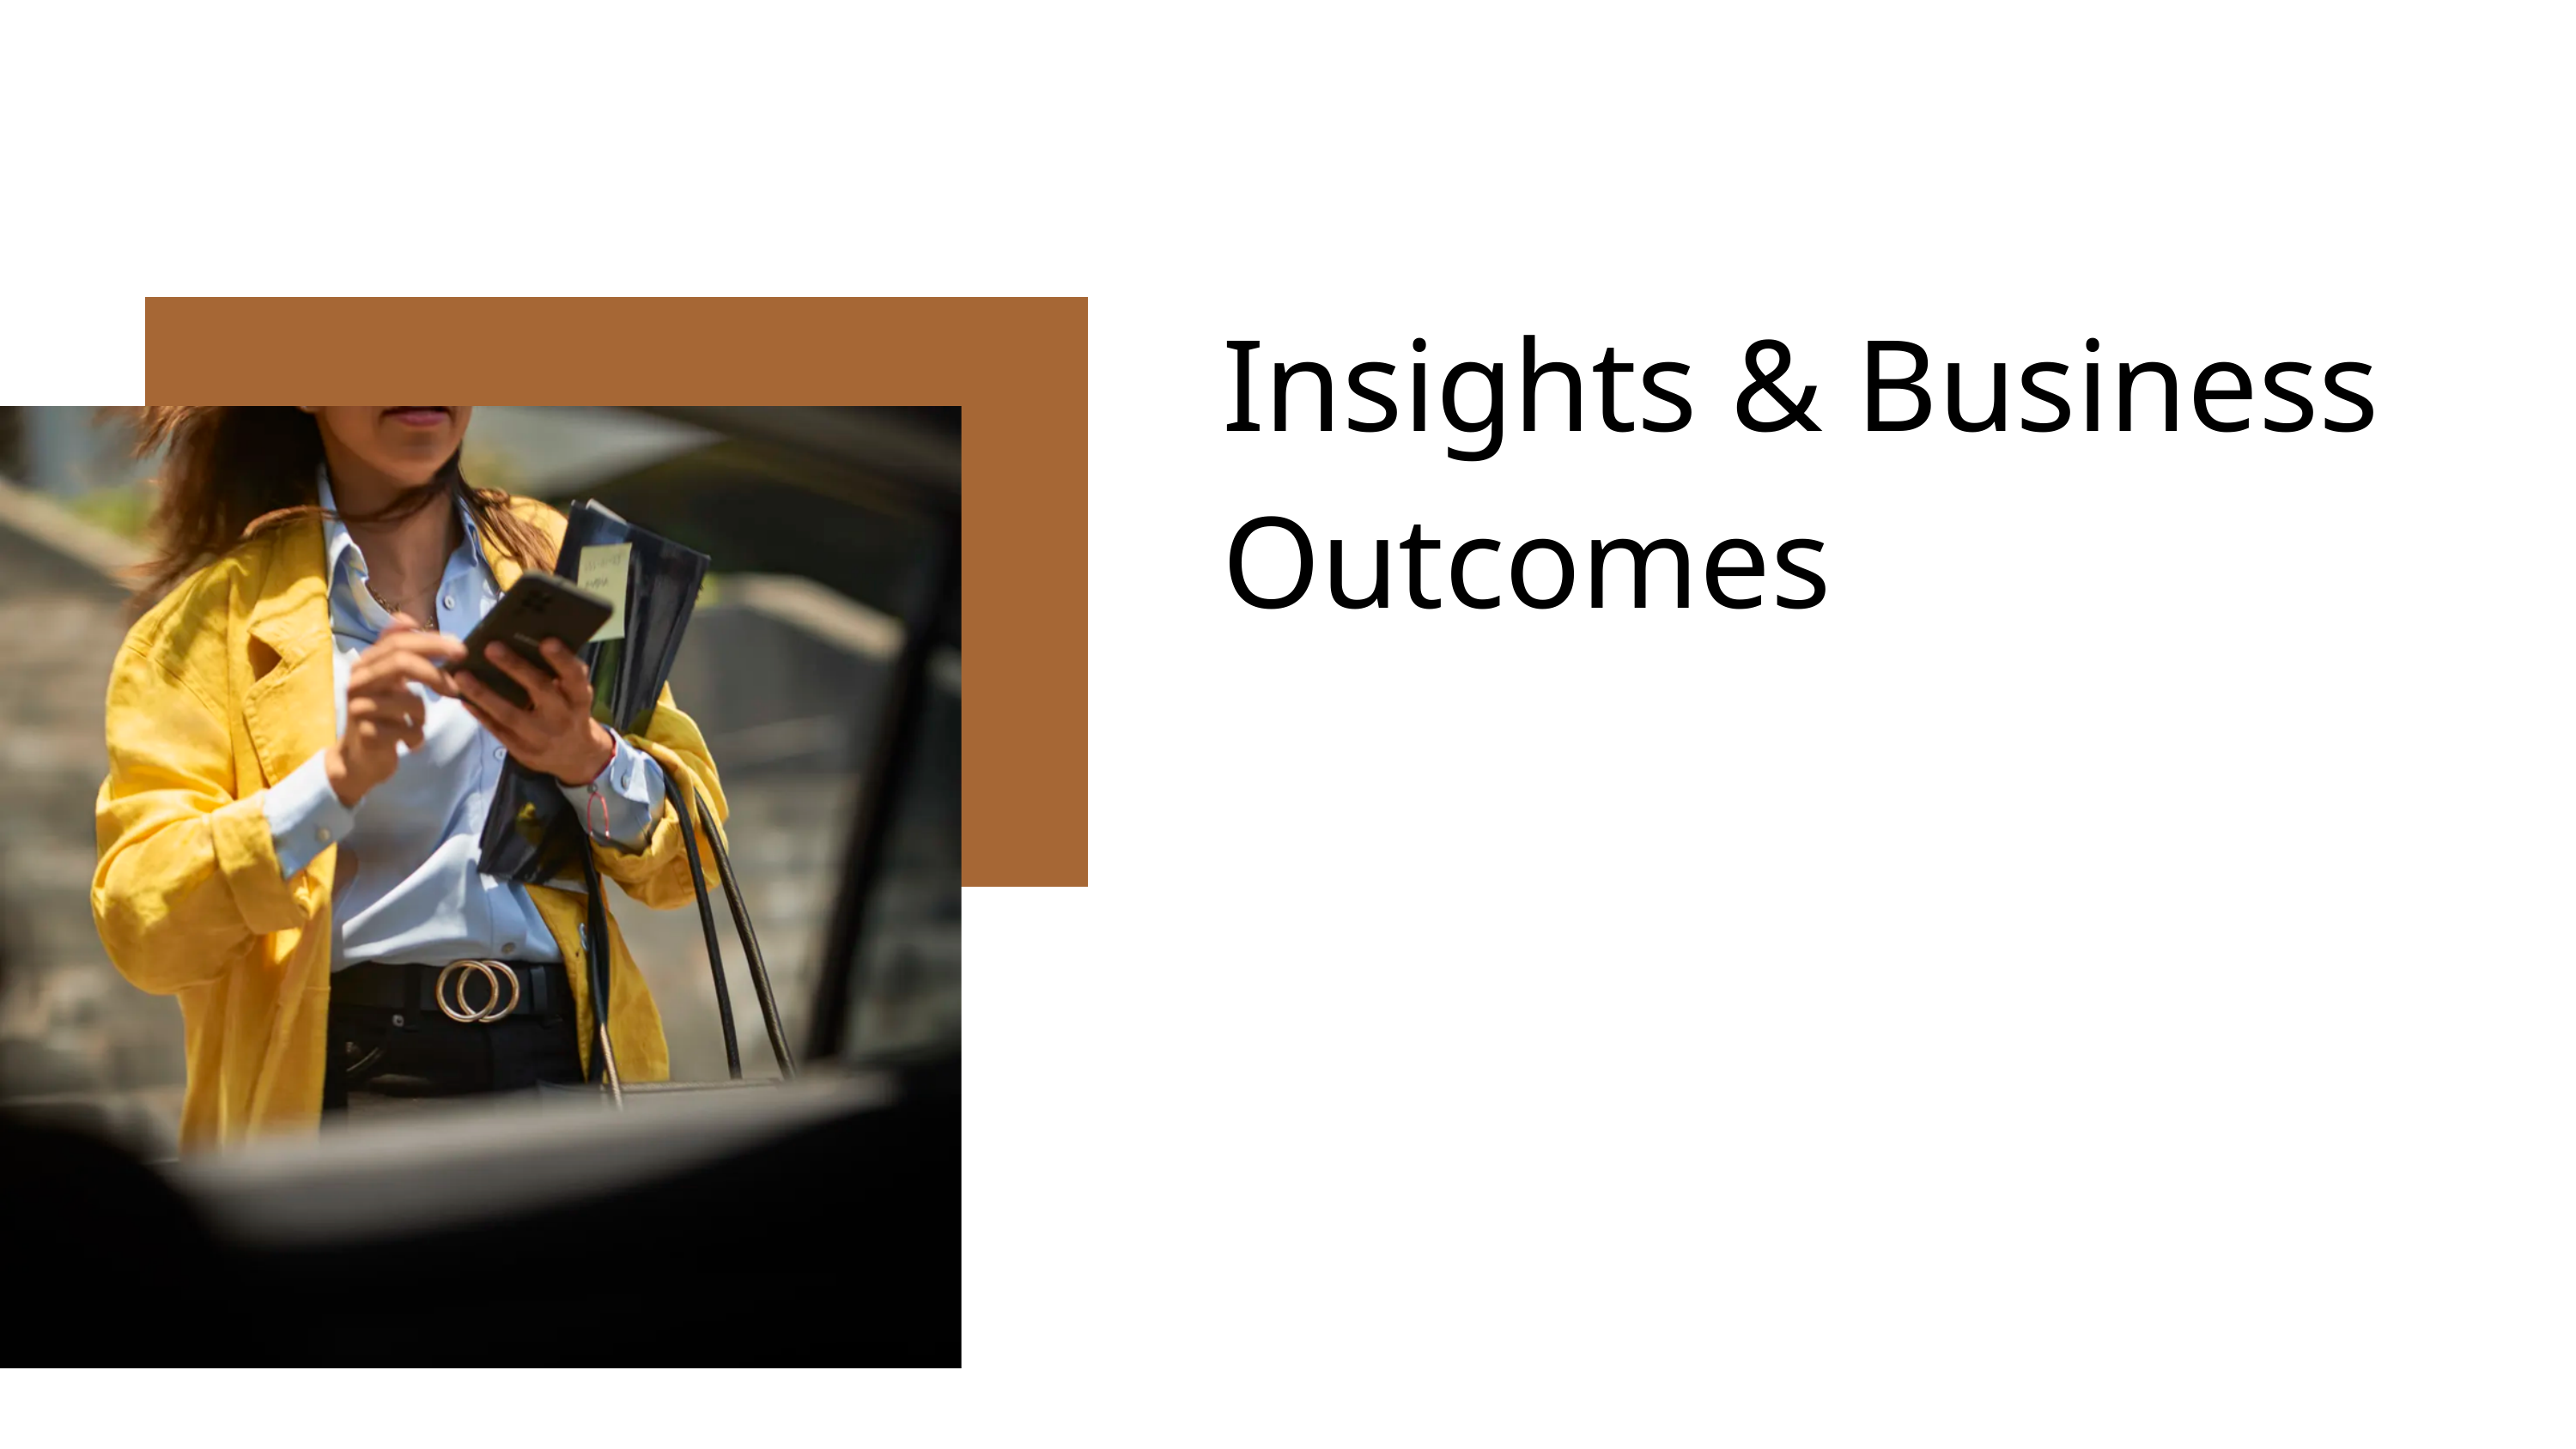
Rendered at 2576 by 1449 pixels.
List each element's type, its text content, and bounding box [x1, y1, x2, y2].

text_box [144, 297, 1089, 888]
text_box Insights & Business Outcomes [1222, 280, 2537, 634]
text_box [0, 406, 962, 1368]
